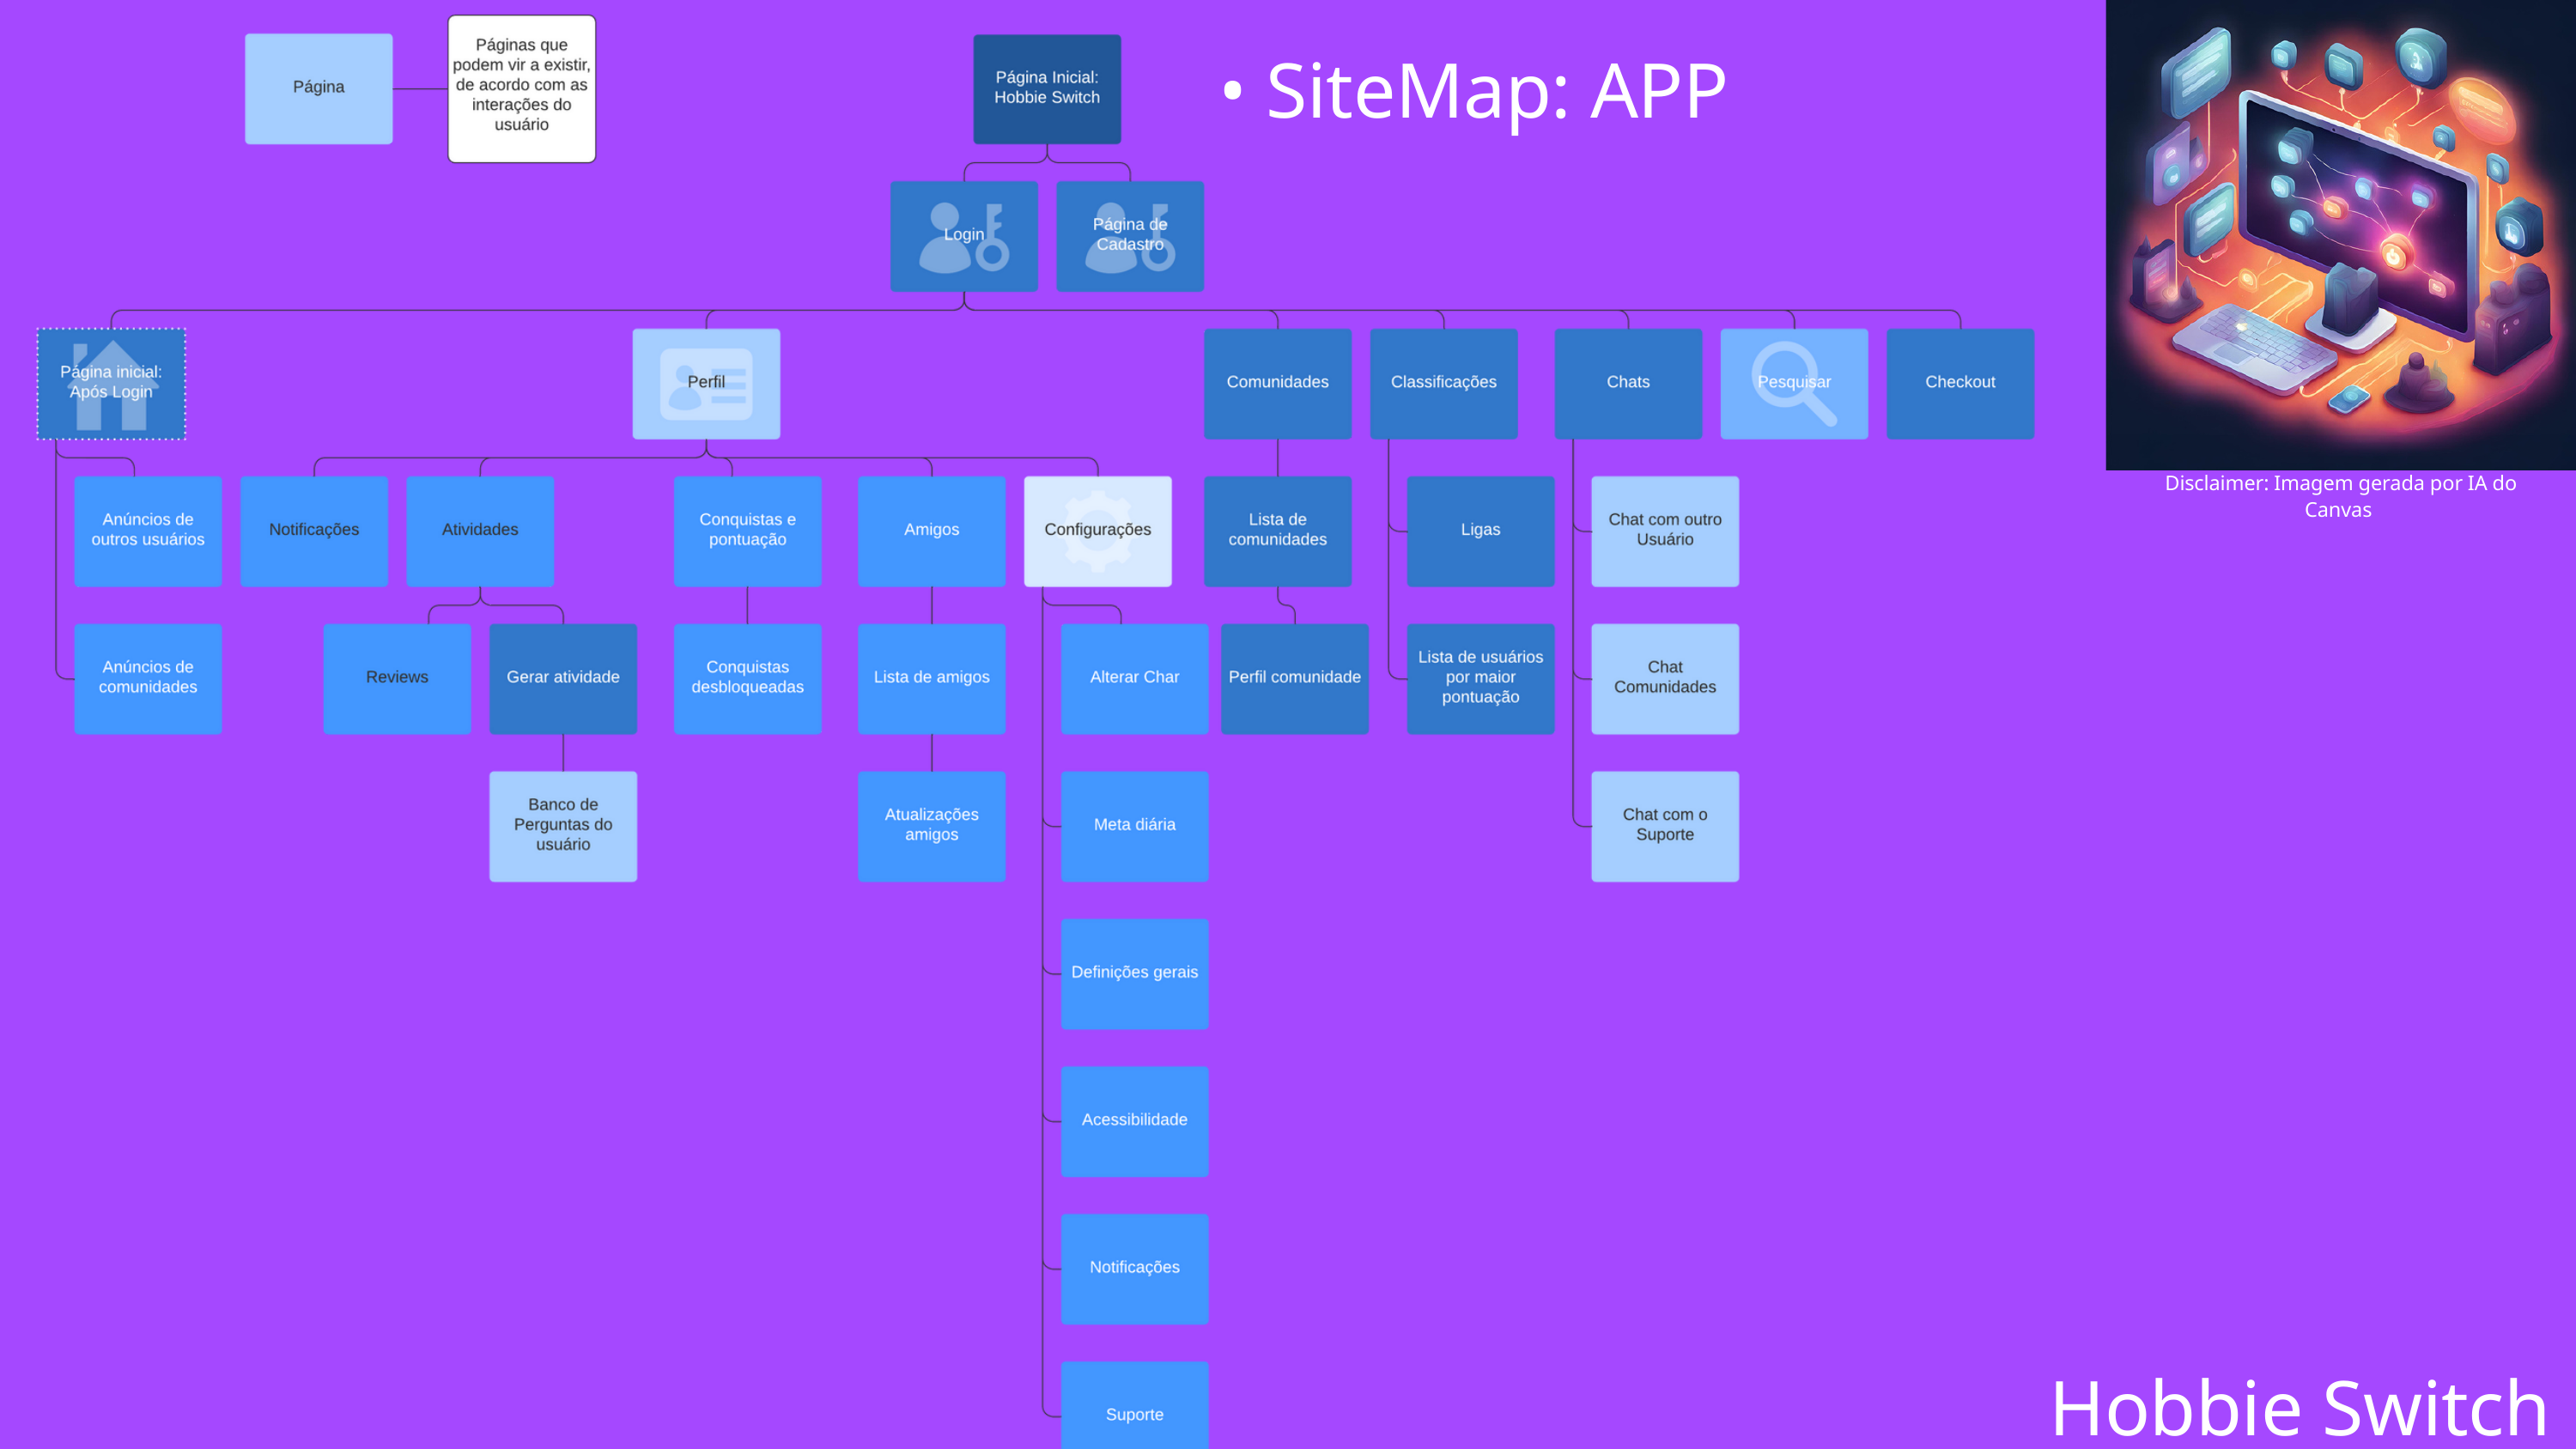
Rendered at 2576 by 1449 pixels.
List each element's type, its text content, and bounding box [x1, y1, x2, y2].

text_box [2105, 0, 2576, 470]
text_box Hobbie Switch [1864, 1353, 2576, 1449]
text_box [0, 14, 2071, 1449]
text_box Disclaimer: Imagem gerada por IA do Canvas [2129, 469, 2553, 521]
text_box • SiteMap: APP [1051, 35, 1897, 330]
